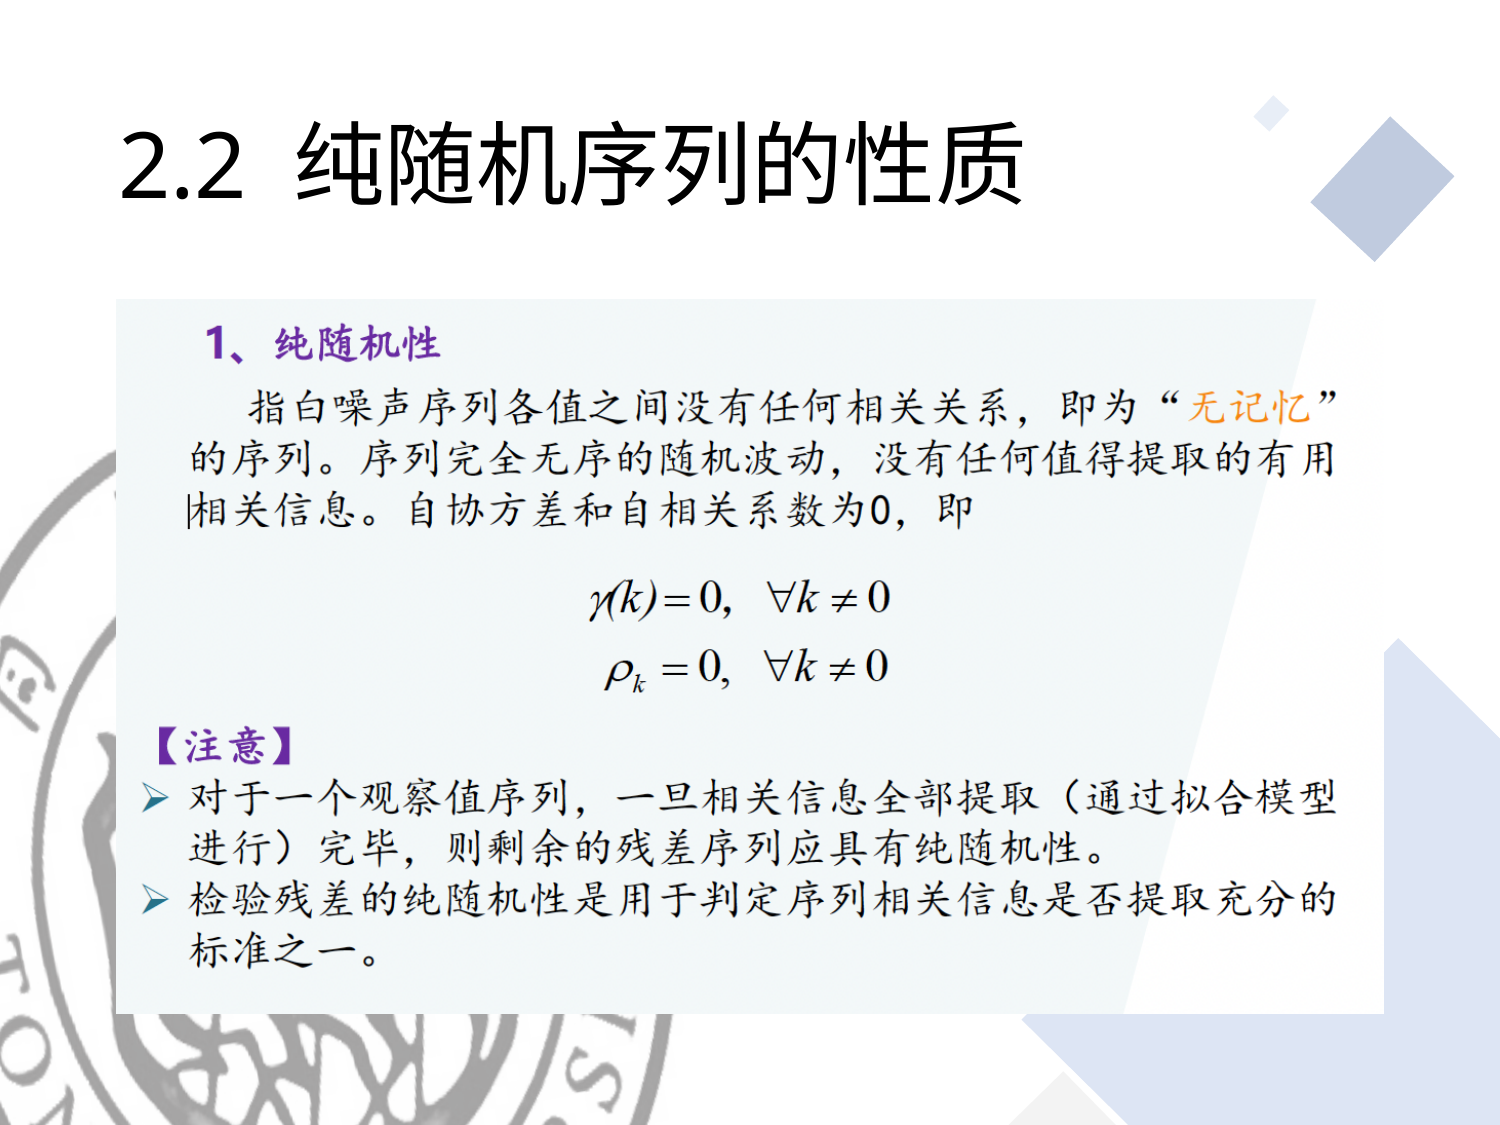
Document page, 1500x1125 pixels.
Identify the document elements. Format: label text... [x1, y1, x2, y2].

title 2.2 纯随机序列的性质 [103, 59, 1397, 278]
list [116, 299, 1384, 1014]
